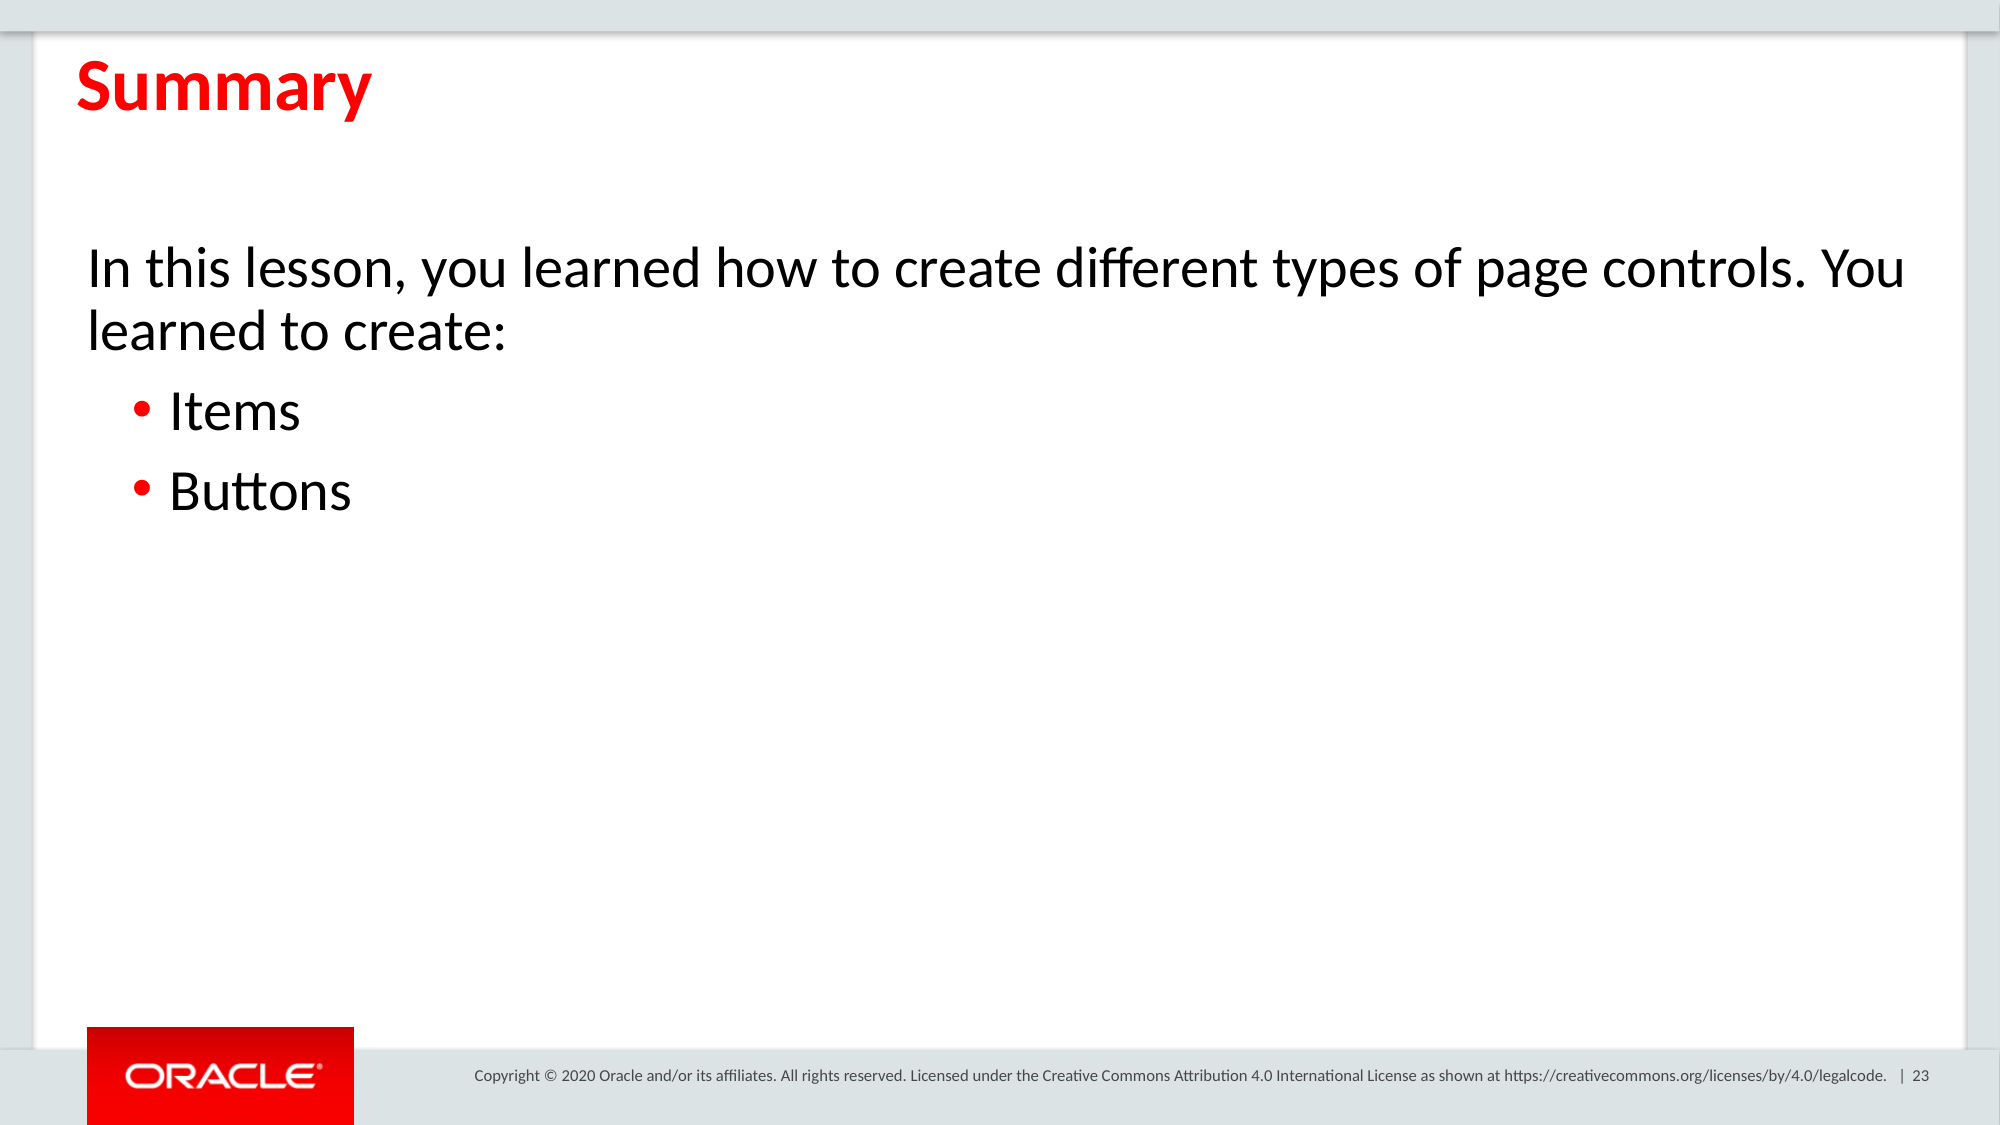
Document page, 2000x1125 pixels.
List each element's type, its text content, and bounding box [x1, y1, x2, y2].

list In this lesson, you learned how to create different types of page controls. You learned to create: Items Buttons [87, 237, 1913, 975]
picture [87, 1027, 354, 1125]
text_box Summary [76, 43, 1424, 125]
